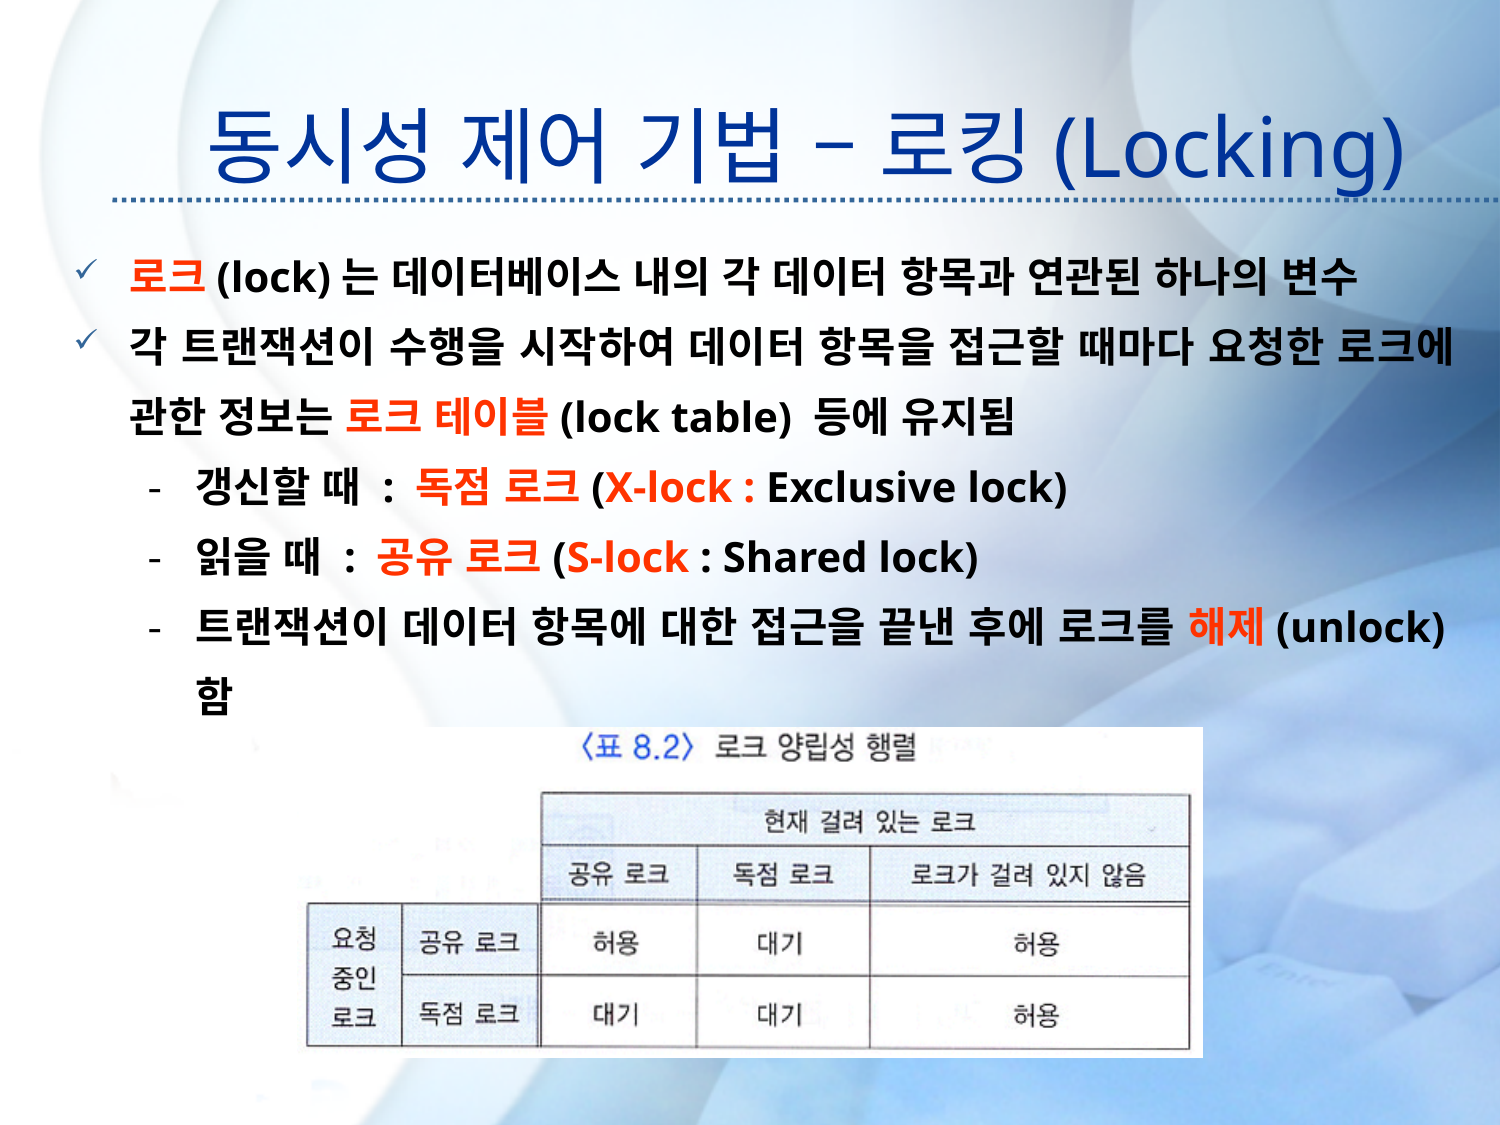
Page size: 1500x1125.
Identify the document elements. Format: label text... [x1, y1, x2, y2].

picture [0, 0, 1500, 1125]
list 로크(lock)는 데이터베이스 내의 각 데이터 항목과 연관된 하나의 변수 각 트랜잭션이 수행을 시작하여 데이터 항목을 접근할 때마다 요청한 로크에 관한 정보는 로크 테이블(lock table) 등에 유지됨 갱신할 때 : 독점 로크(X-lock : Exclusive lock) 읽을 때 : 공유 로크(S-lock : Shared lock) 트랜잭션이 데이터 항목에 대한 접근을 끝낸 후에 로크를 해제(unlock)함 [58, 223, 1471, 1028]
title 동시성 제어 기법 – 로킹(Locking) [112, 99, 1500, 188]
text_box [297, 727, 1203, 1059]
